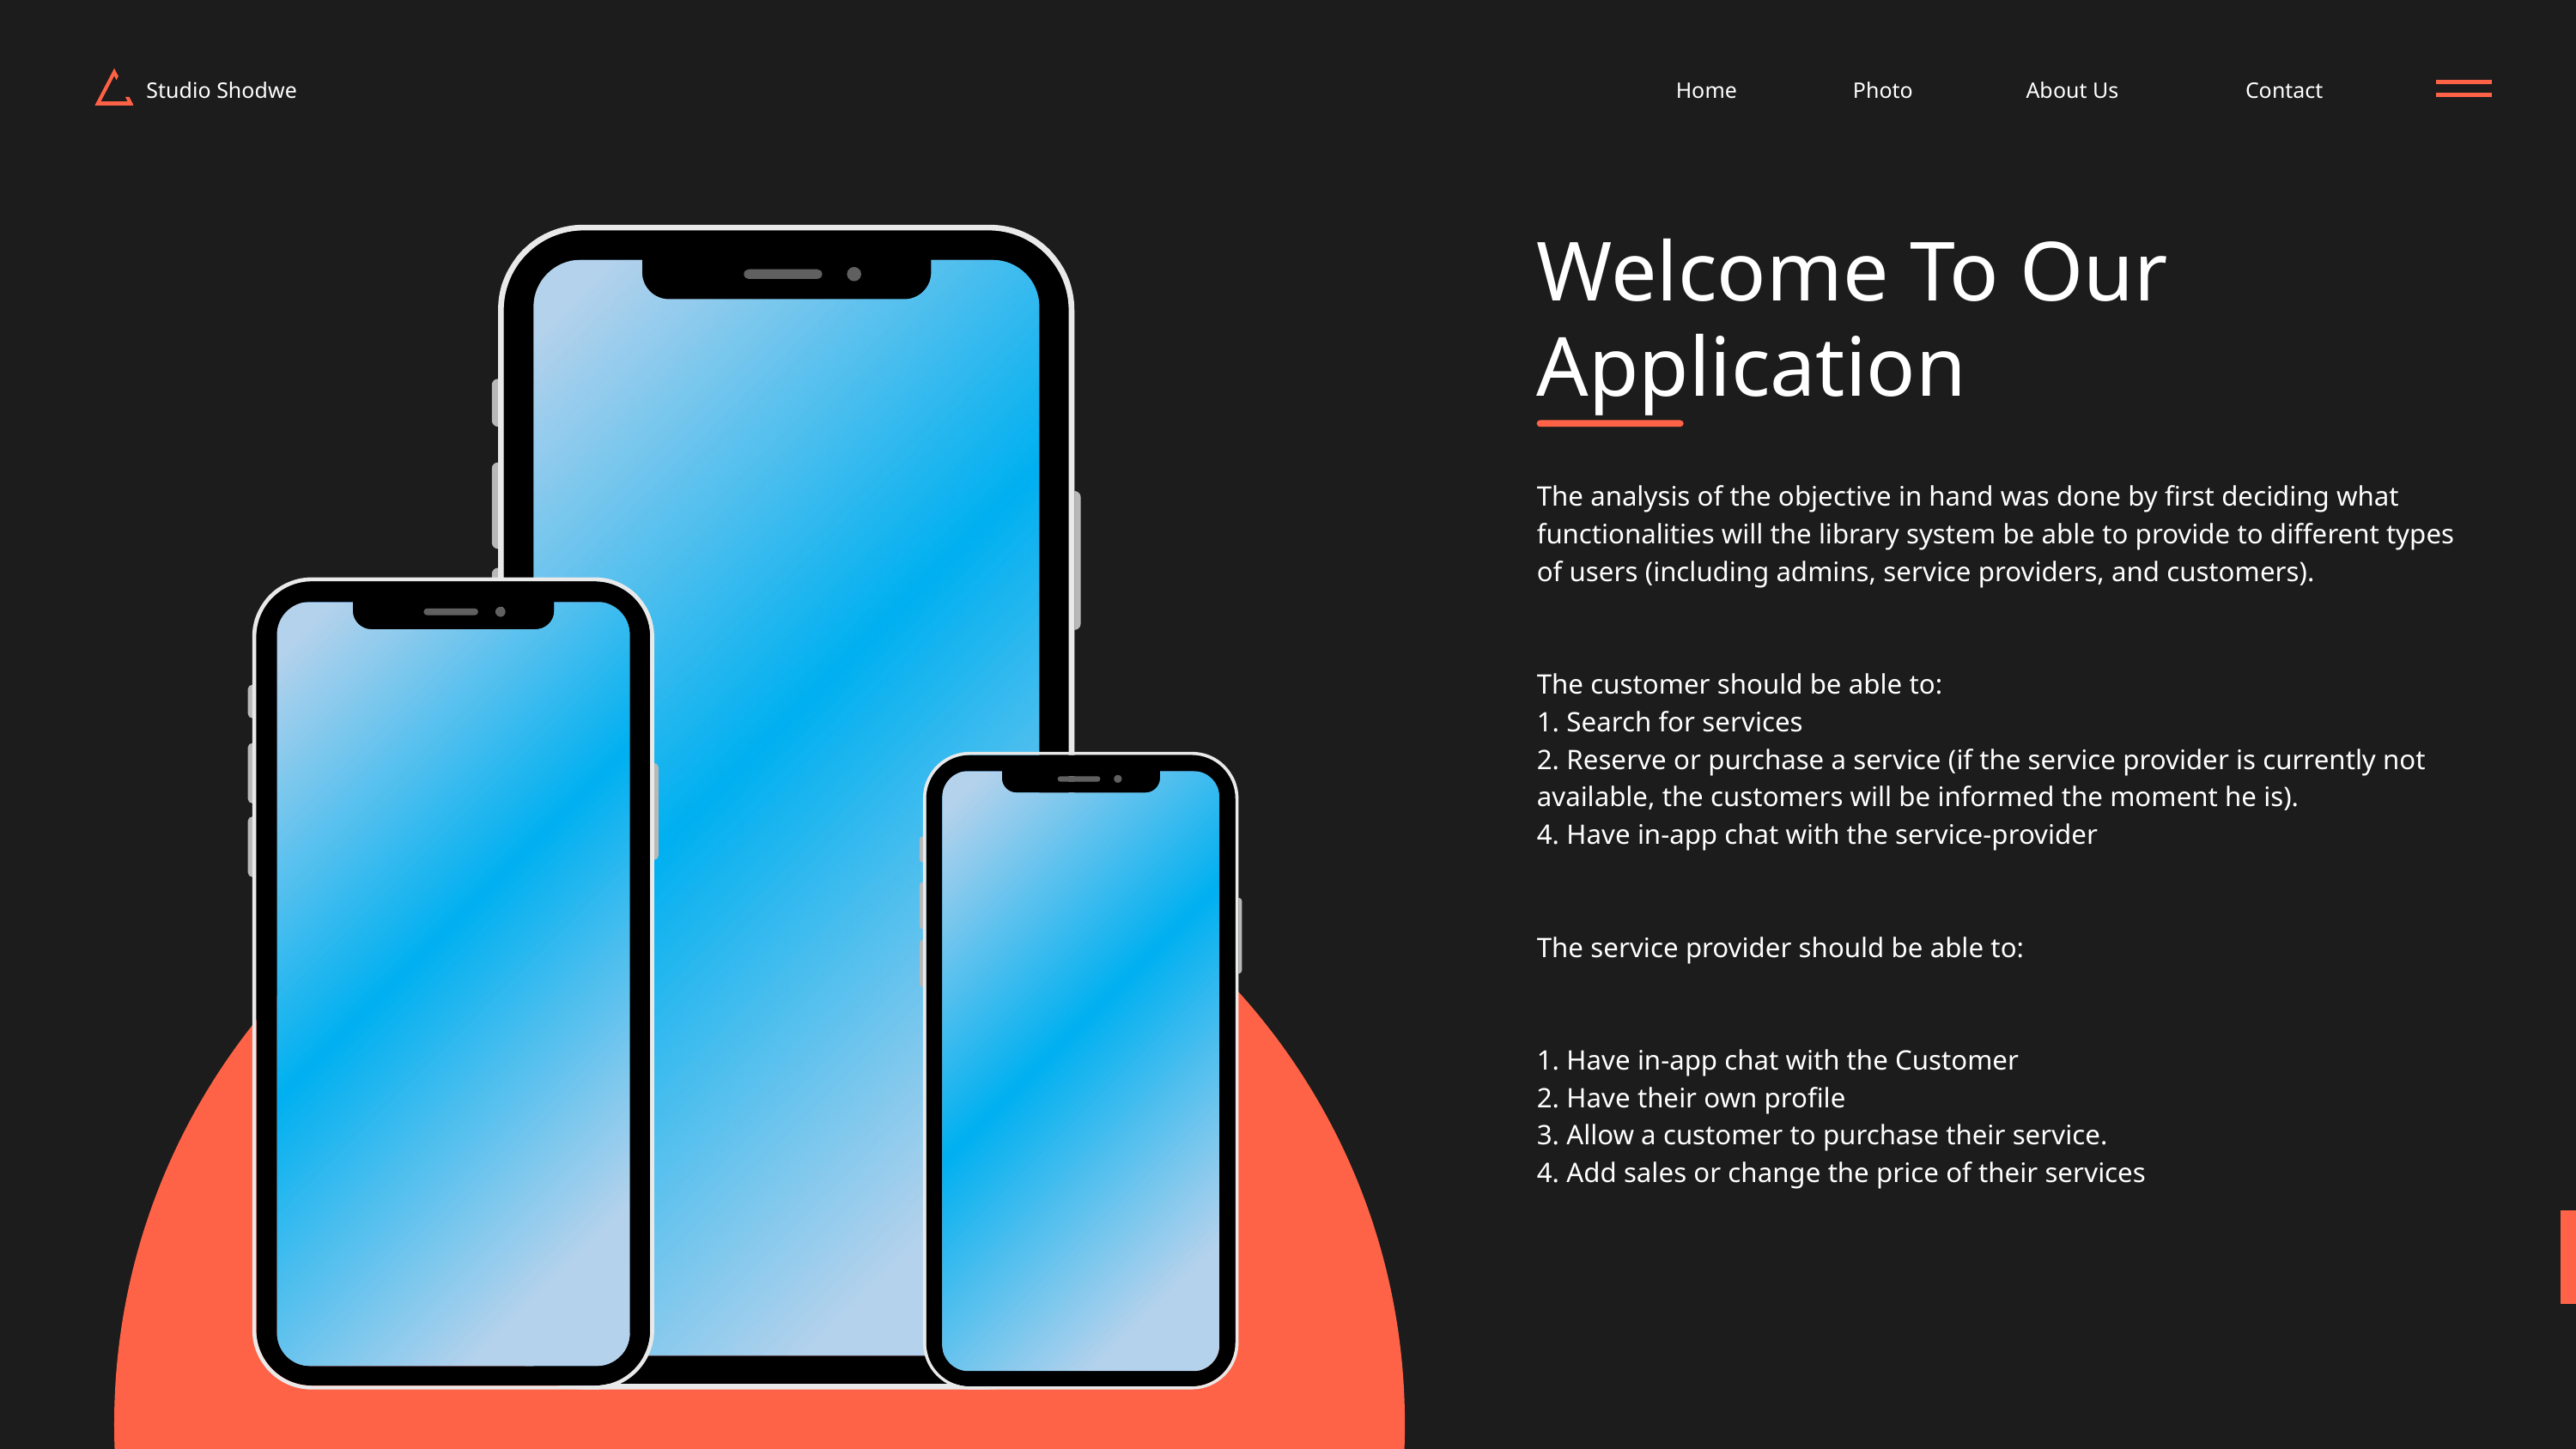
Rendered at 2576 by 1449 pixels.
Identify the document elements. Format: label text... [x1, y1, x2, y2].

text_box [247, 577, 659, 1391]
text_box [1536, 420, 1684, 427]
text_box Welcome To Our Application [1536, 221, 2239, 413]
text_box Contact [2245, 72, 2384, 103]
text_box [94, 68, 134, 106]
text_box Studio Shodwe [146, 72, 365, 103]
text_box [919, 751, 1242, 1391]
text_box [2435, 92, 2493, 97]
text_box About Us [2026, 72, 2176, 103]
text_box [113, 779, 1406, 1449]
text_box Photo [1852, 72, 1957, 103]
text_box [2560, 1210, 2576, 1304]
text_box Home [1675, 72, 1790, 103]
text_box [491, 224, 1081, 1391]
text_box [2435, 79, 2493, 84]
text_box The analysis of the objective in hand was done by first deciding what functionalities will the library system be able to provide to different types of users (including admins, service providers, and customers). The customer should be able to: 1. Search for services 2. Reserve or purchase a service (if the service provider is currently not available, the customers will be informed the moment he is). 4. Have in-app chat with the service-provider The service provider should be able to: 1. Have in-app chat with the Customer 2. Have their own profile 3. Allow a customer to purchase their service. 4. Add sales or change the price of their services [1536, 474, 2464, 1226]
